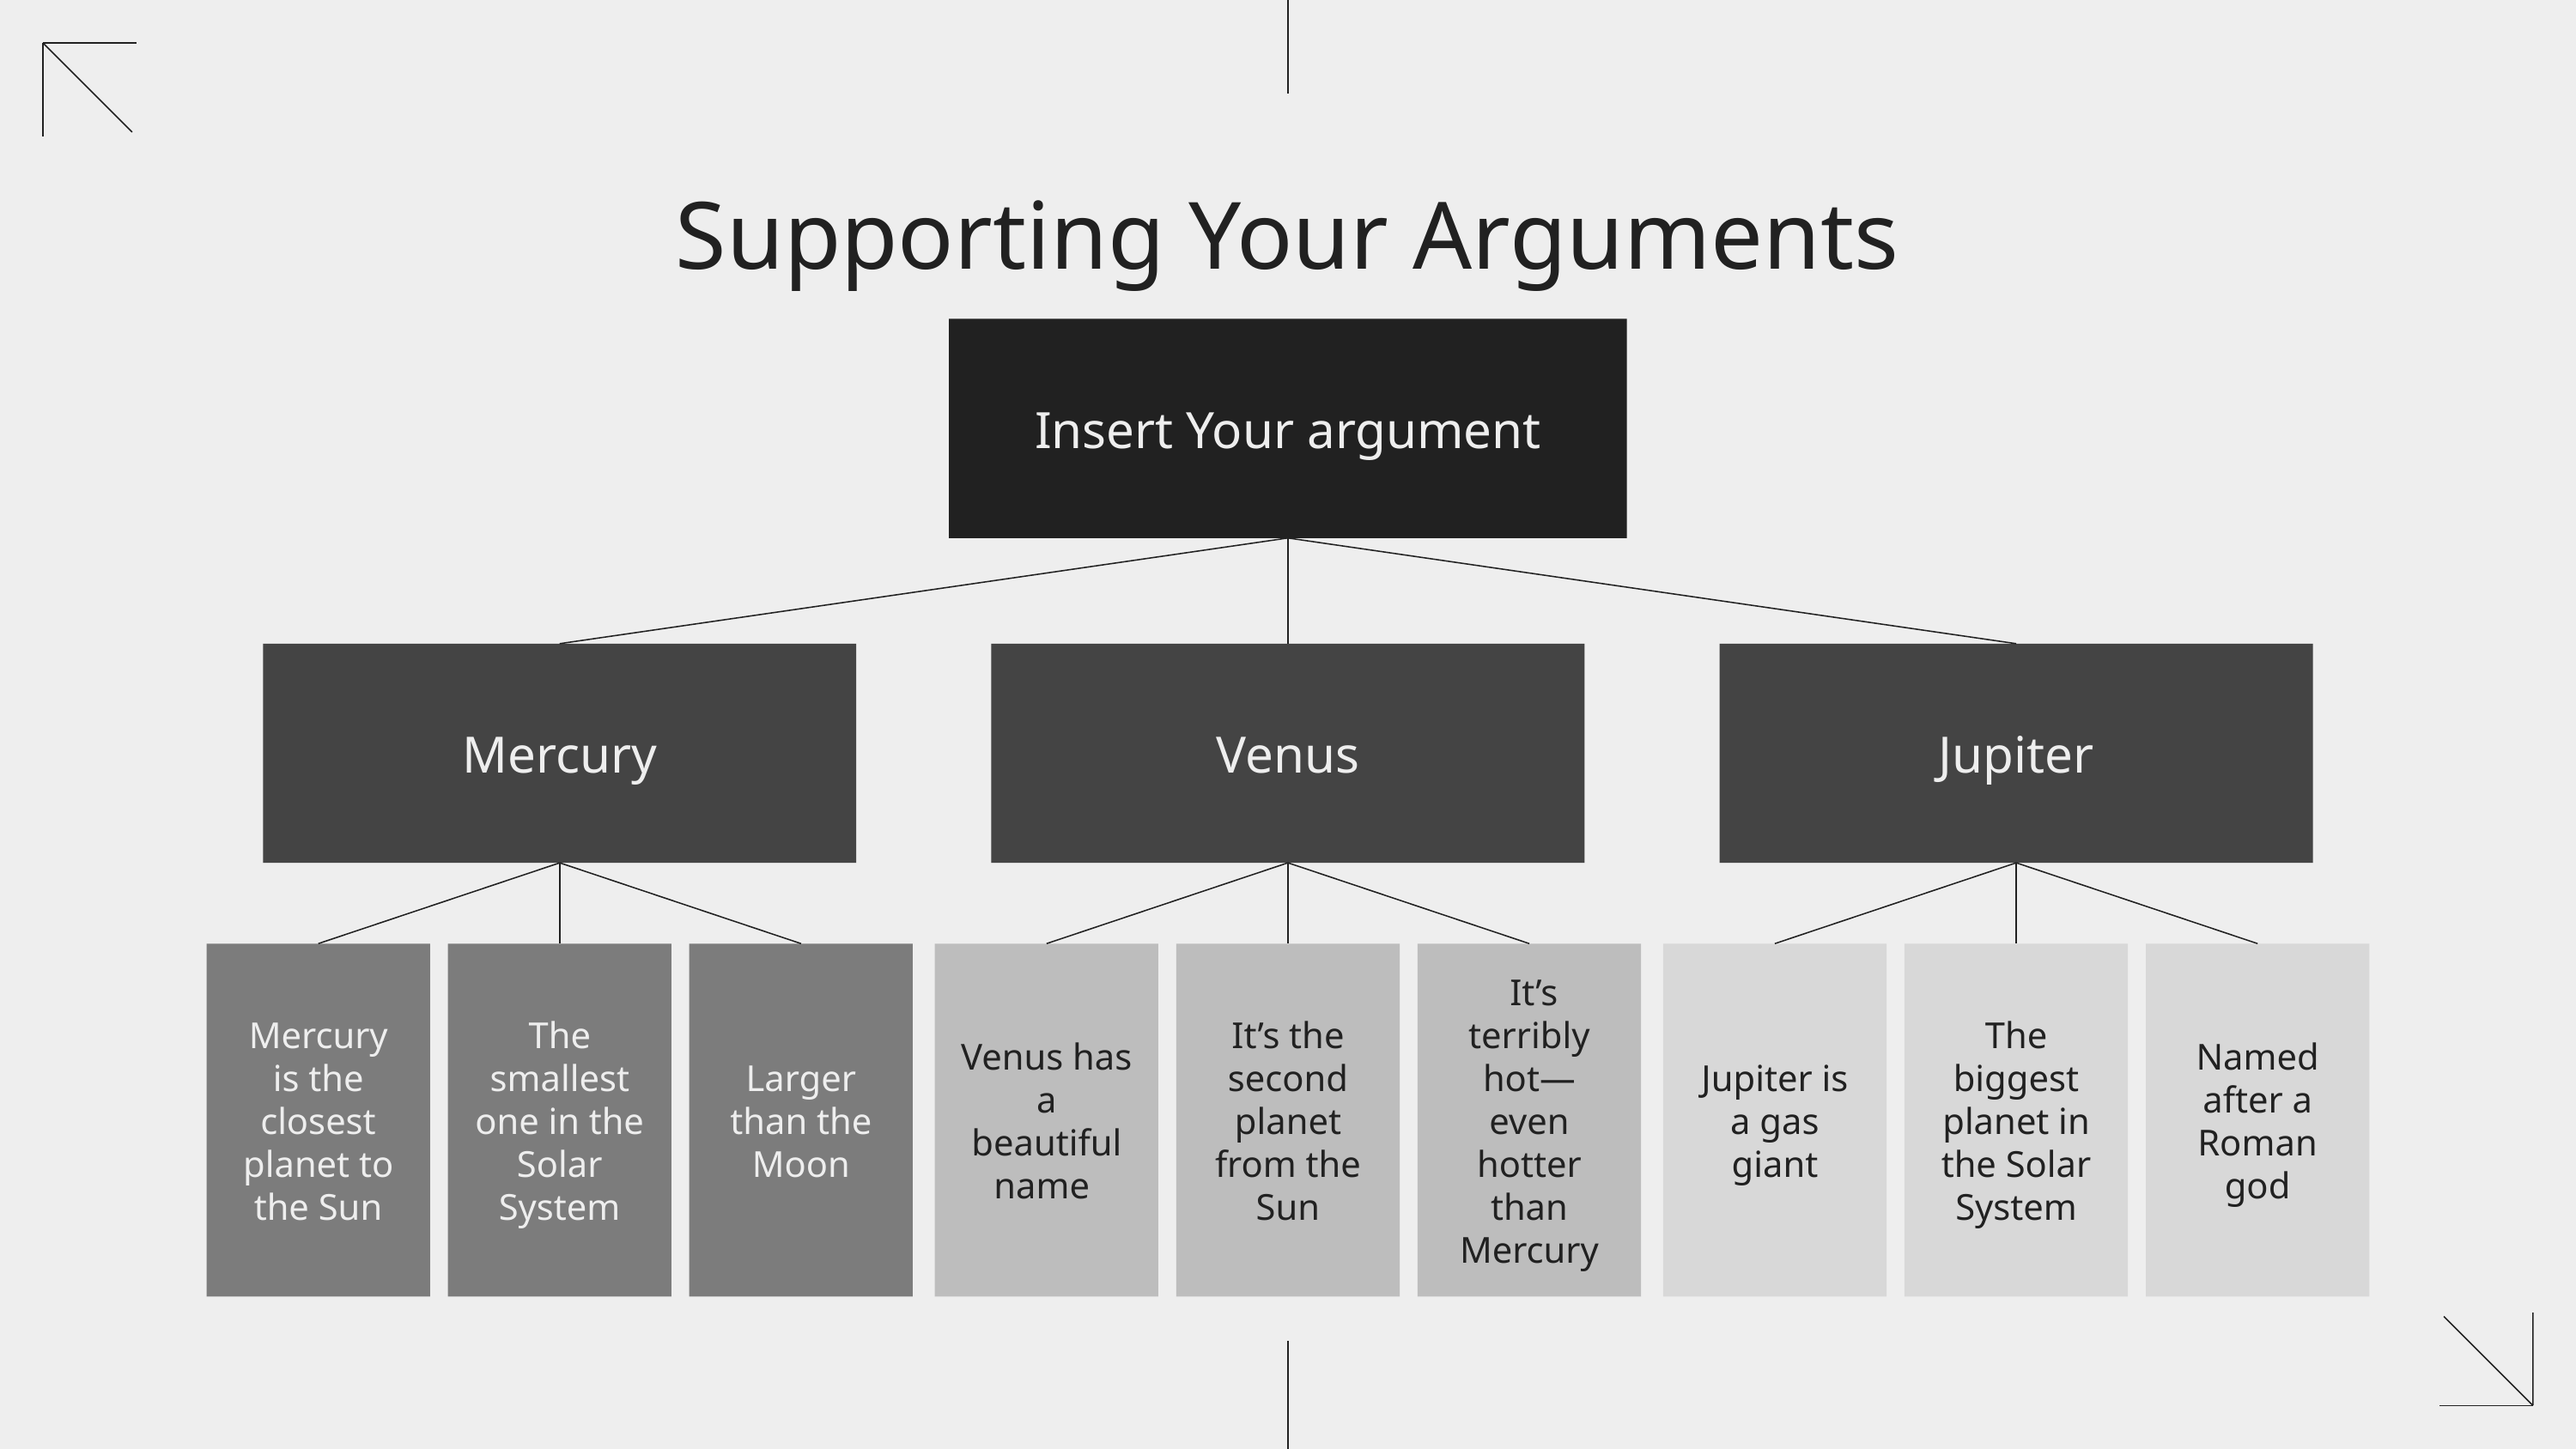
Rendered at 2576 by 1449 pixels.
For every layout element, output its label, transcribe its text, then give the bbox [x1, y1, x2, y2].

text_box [561, 862, 802, 944]
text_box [1774, 862, 2014, 944]
text_box The biggest planet in the Solar System [1904, 950, 2129, 1297]
text_box Larger than the Moon [689, 943, 913, 1297]
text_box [1287, 537, 2017, 645]
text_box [559, 537, 1286, 645]
text_box The smallest one in the Solar System [447, 950, 671, 1297]
text_box It’s terribly hot—even hotter than Mercury [1417, 943, 1642, 1297]
text_box Jupiter [1719, 643, 2313, 864]
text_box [318, 862, 558, 944]
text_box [1046, 862, 1286, 944]
text_box Venus [991, 651, 1585, 864]
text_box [1287, 862, 1530, 944]
text_box Mercury is the closest planet to the Sun [206, 943, 430, 1297]
title Supporting Your Arguments [200, 150, 2375, 312]
text_box It’s the second planet from the Sun [1176, 950, 1400, 1297]
text_box Named after a Roman god [2146, 943, 2370, 1297]
text_box Jupiter is a gas giant [1662, 943, 1887, 1297]
text_box Venus has a beautiful name [934, 943, 1158, 1297]
text_box Insert Your argument [949, 318, 1627, 537]
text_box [2017, 862, 2258, 944]
text_box Mercury [263, 643, 857, 864]
